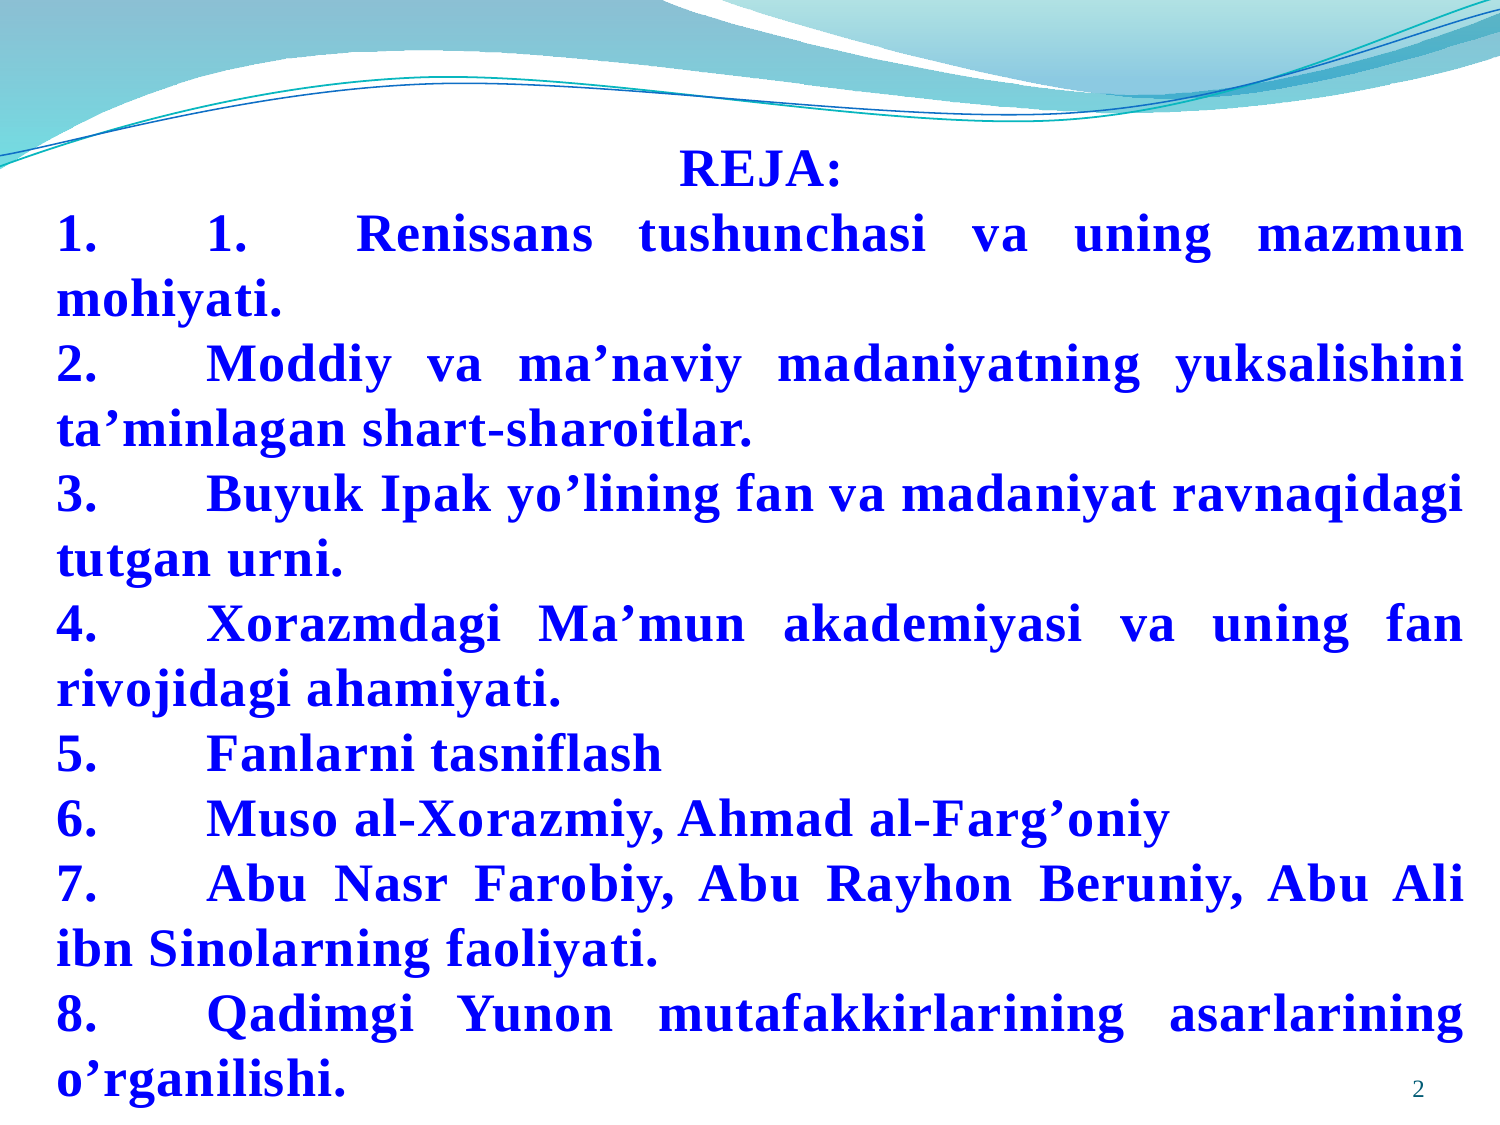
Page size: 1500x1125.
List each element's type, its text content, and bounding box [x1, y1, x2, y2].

text_box REJA: 1. 1. Renissans tushunchasi va uning mazmun mohiyati. 2. Moddiy va ma’naviy madaniyatning yuksalishini ta’minlagan shart-sharoitlar. 3. Buyuk Ipak yo’lining fan va madaniyat ravnaqidagi tutgan urni. 4. Xorazmdagi Ma’mun akademiyasi va uning fan rivojidagi ahamiyati. 5. Fanlarni tasniflash 6. Muso al-Xorazmiy, Ahmad al-Farg’oniy 7. Abu Nasr Farobiy, Abu Rayhon Beruniy, Abu Ali ibn Sinolarning faoliyati. 8. Qadimgi Yunon mutafakkirlarining asarlarining o’rganilishi. [41, 125, 1483, 1115]
